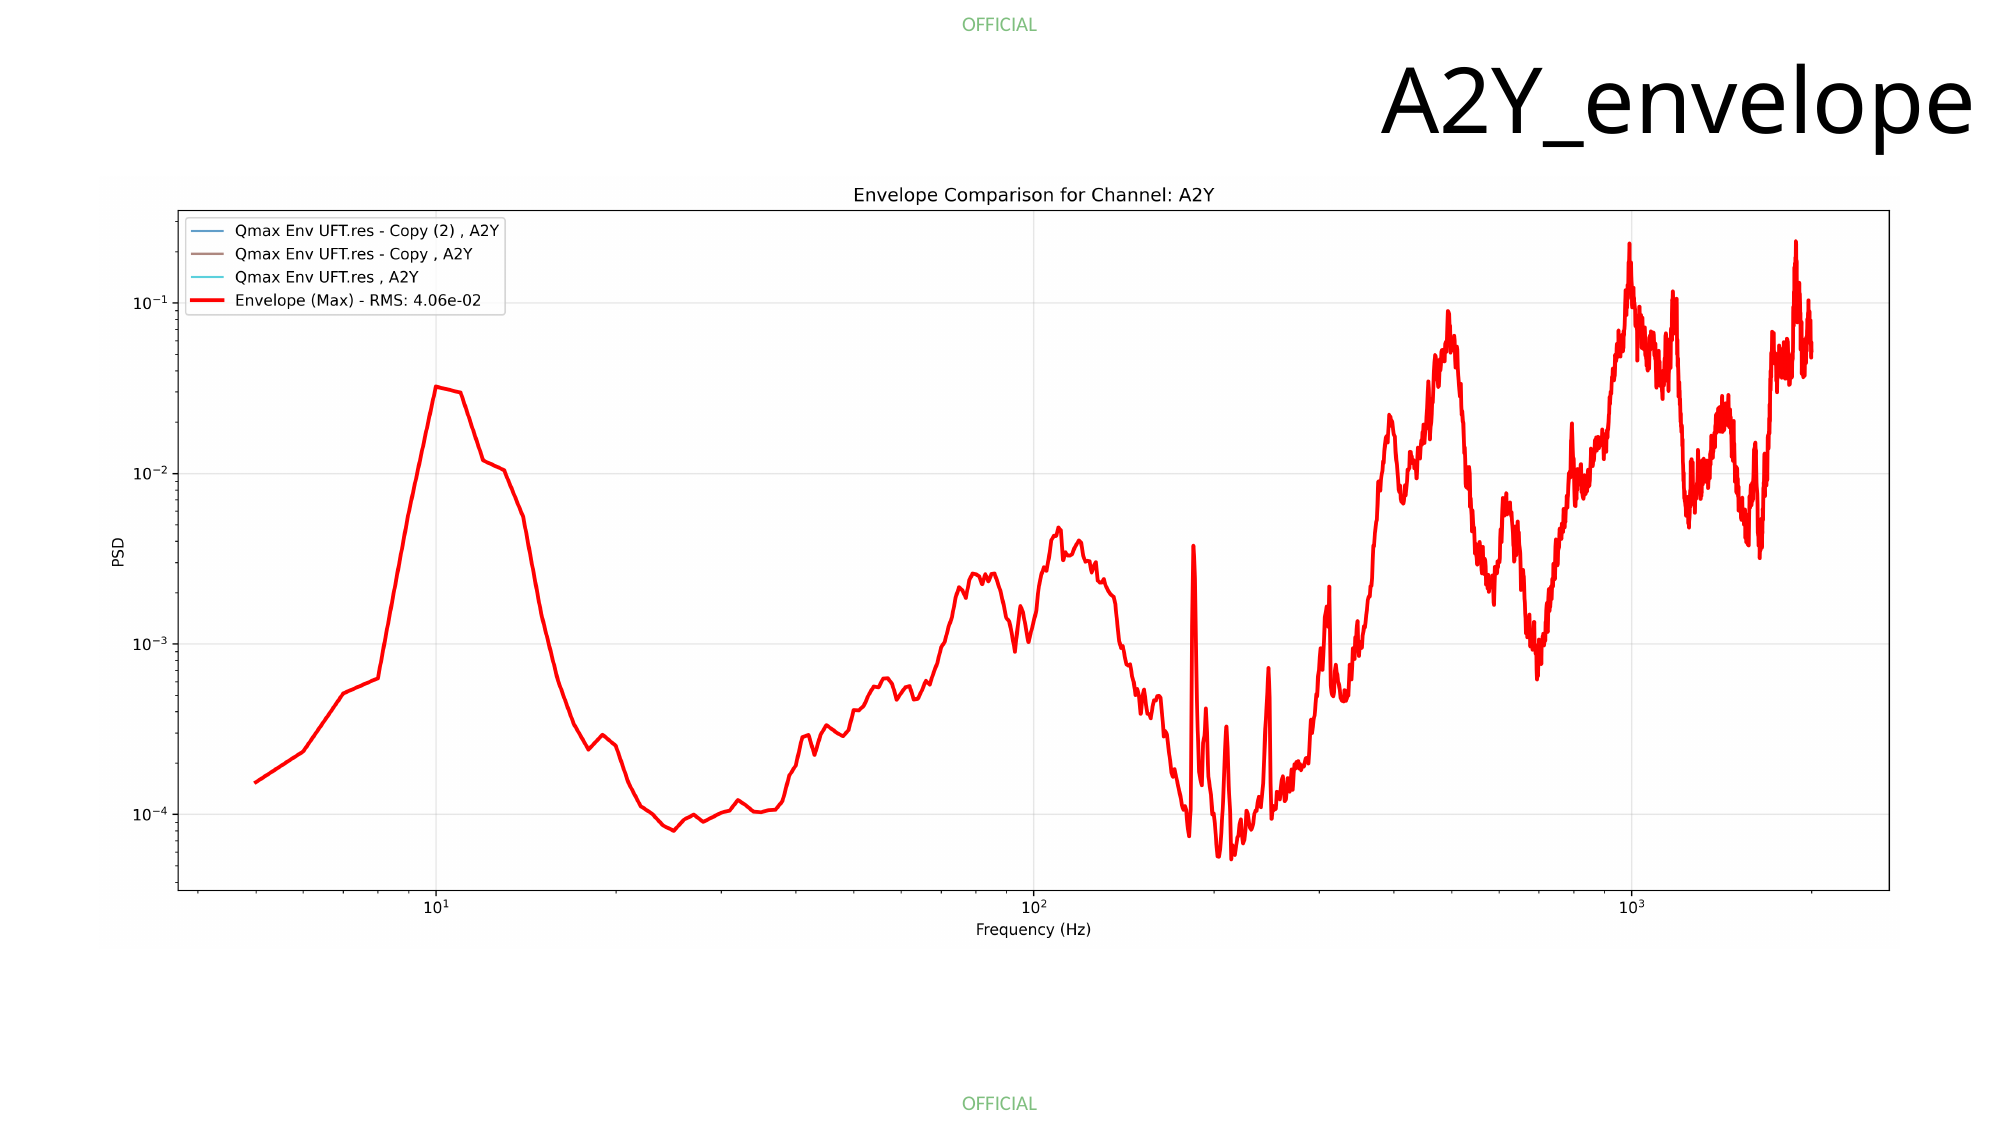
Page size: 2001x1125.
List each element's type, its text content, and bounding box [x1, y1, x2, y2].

picture [99, 175, 1901, 950]
title A2Y_envelope [1357, 0, 2000, 161]
